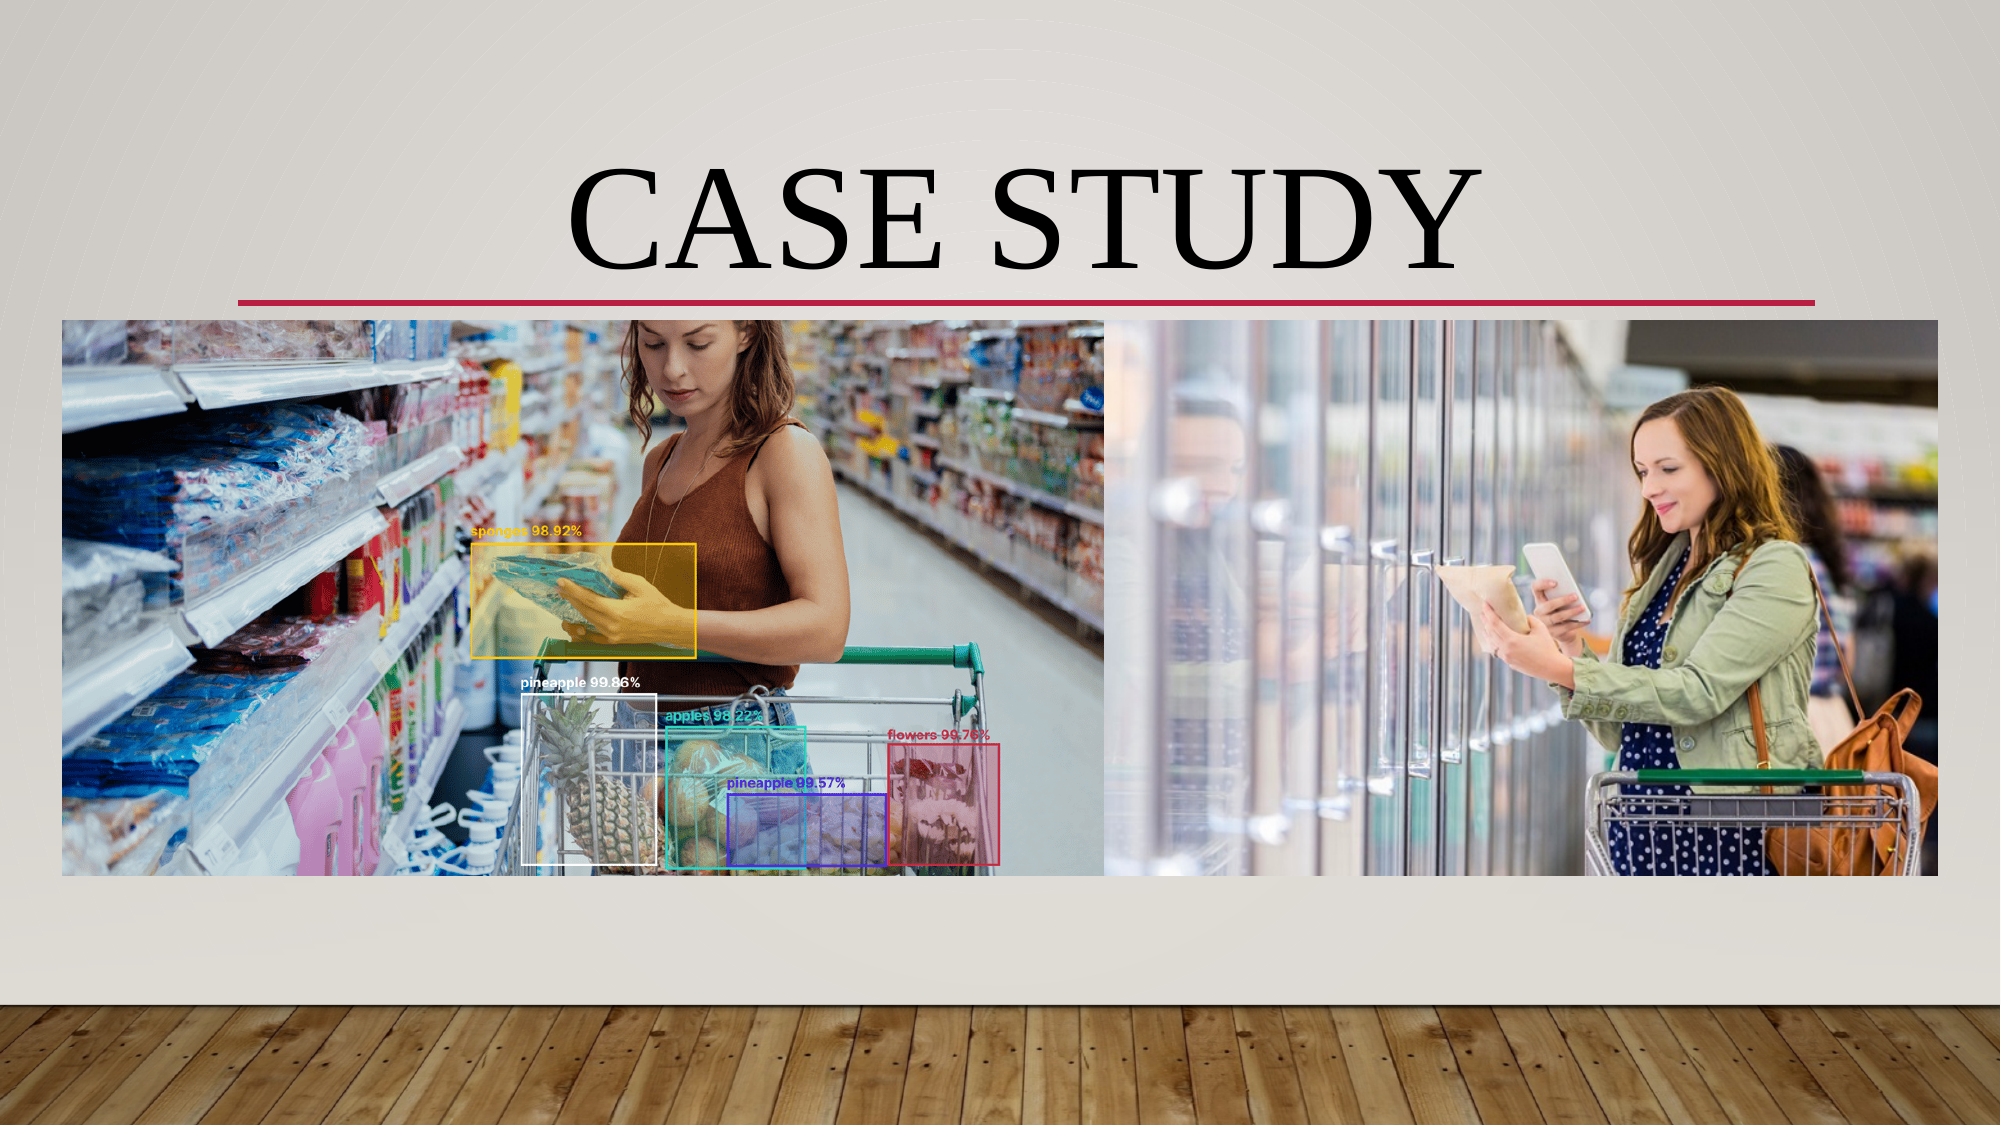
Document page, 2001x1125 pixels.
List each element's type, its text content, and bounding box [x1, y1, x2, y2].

picture [1104, 320, 1938, 876]
picture [0, 1005, 2000, 1125]
title CASE STUDY [238, 131, 1814, 305]
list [62, 320, 1104, 876]
